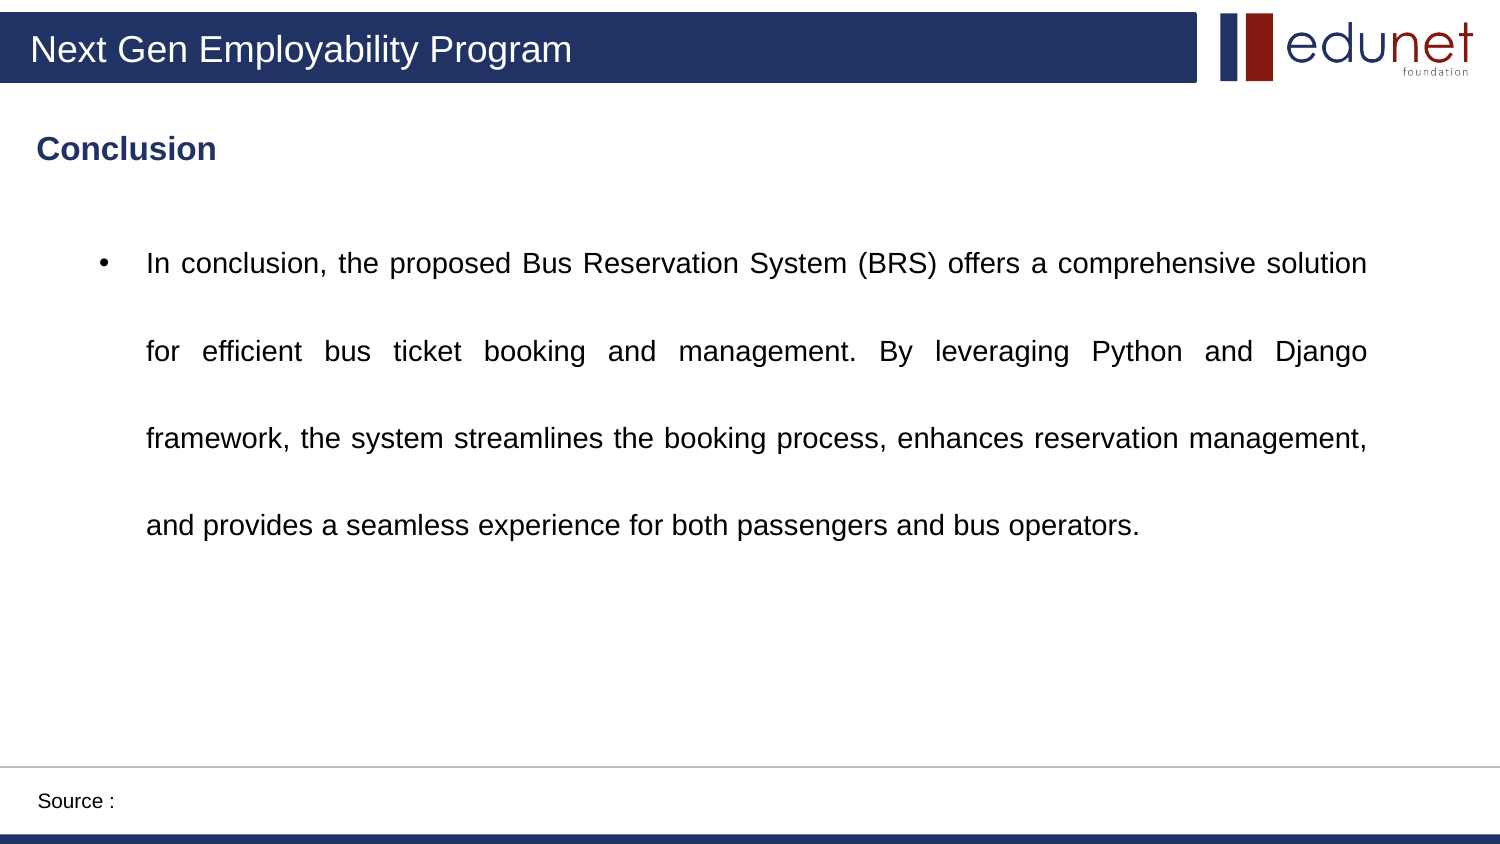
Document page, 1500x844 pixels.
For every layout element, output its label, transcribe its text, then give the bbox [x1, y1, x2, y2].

text_box Source : [22, 776, 139, 826]
picture [1279, 14, 1482, 83]
title Conclusion [21, 111, 504, 165]
text_box In conclusion, the proposed Bus Reservation System (BRS) offers a comprehensive solution for efficient bus ticket booking and management. By leveraging Python and Django framework, the system streamlines the booking process, enhances reservation management, and provides a seamless experience for both passengers and bus operators. [84, 184, 1385, 549]
